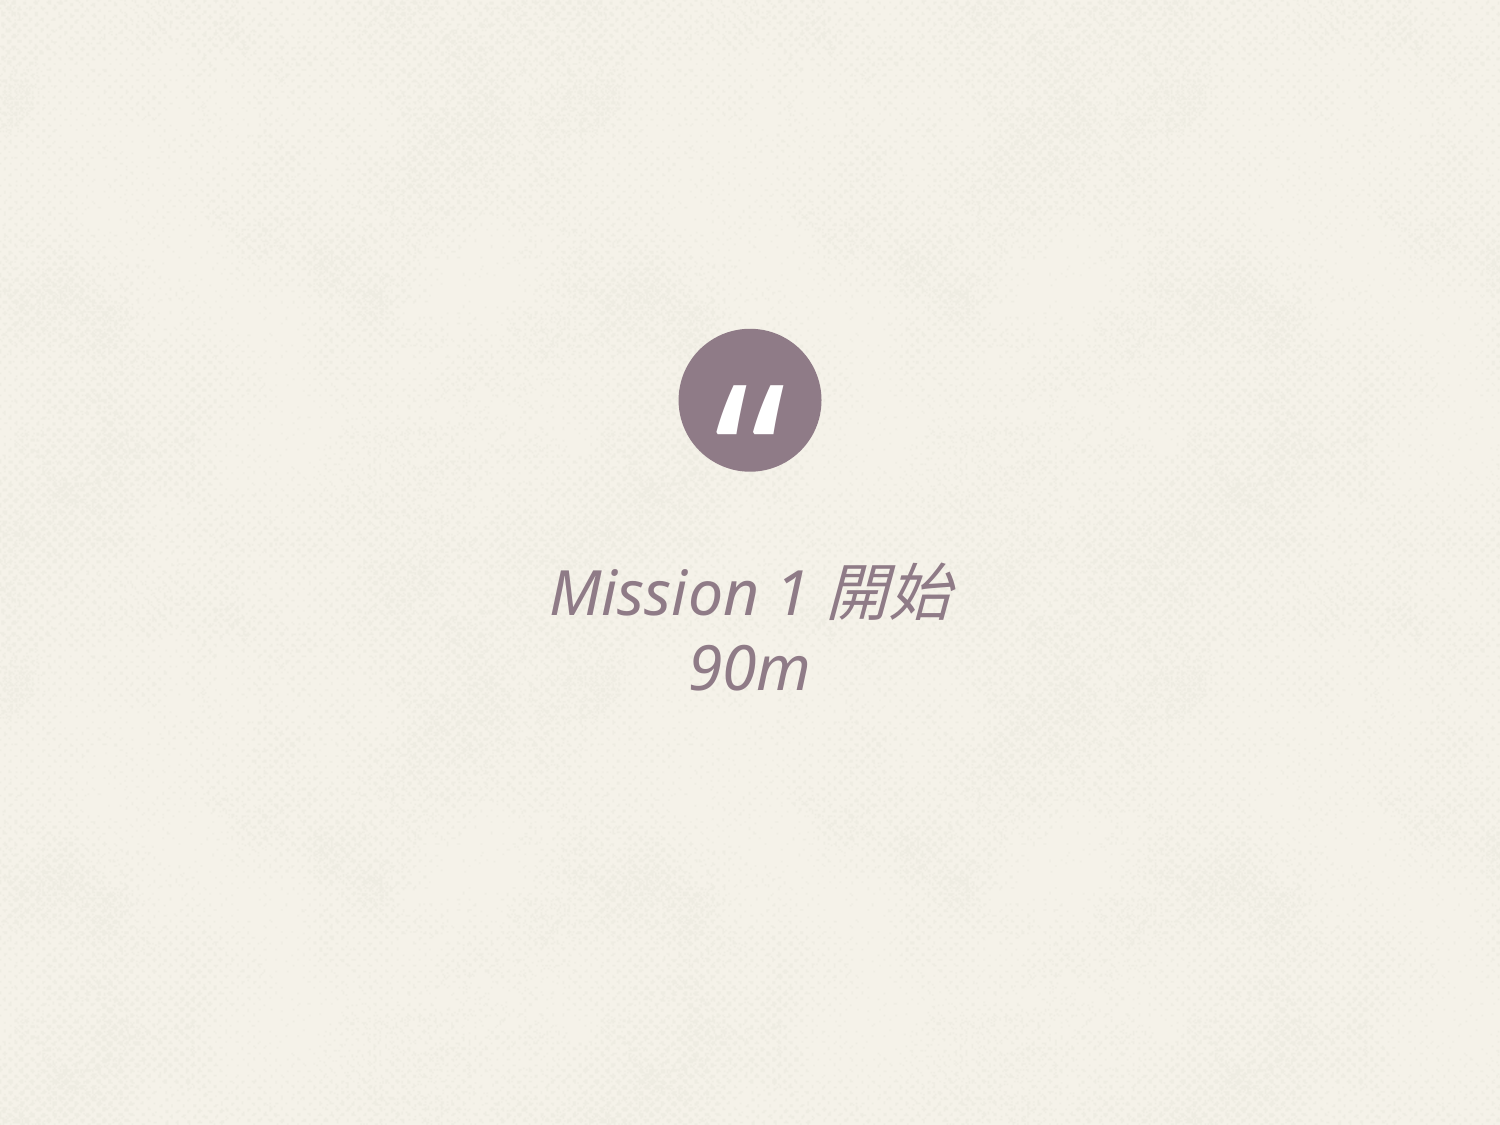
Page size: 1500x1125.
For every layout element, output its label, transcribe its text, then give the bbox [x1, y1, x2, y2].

list Mission 1開始 90m [198, 537, 1302, 718]
picture [0, 0, 1500, 1125]
